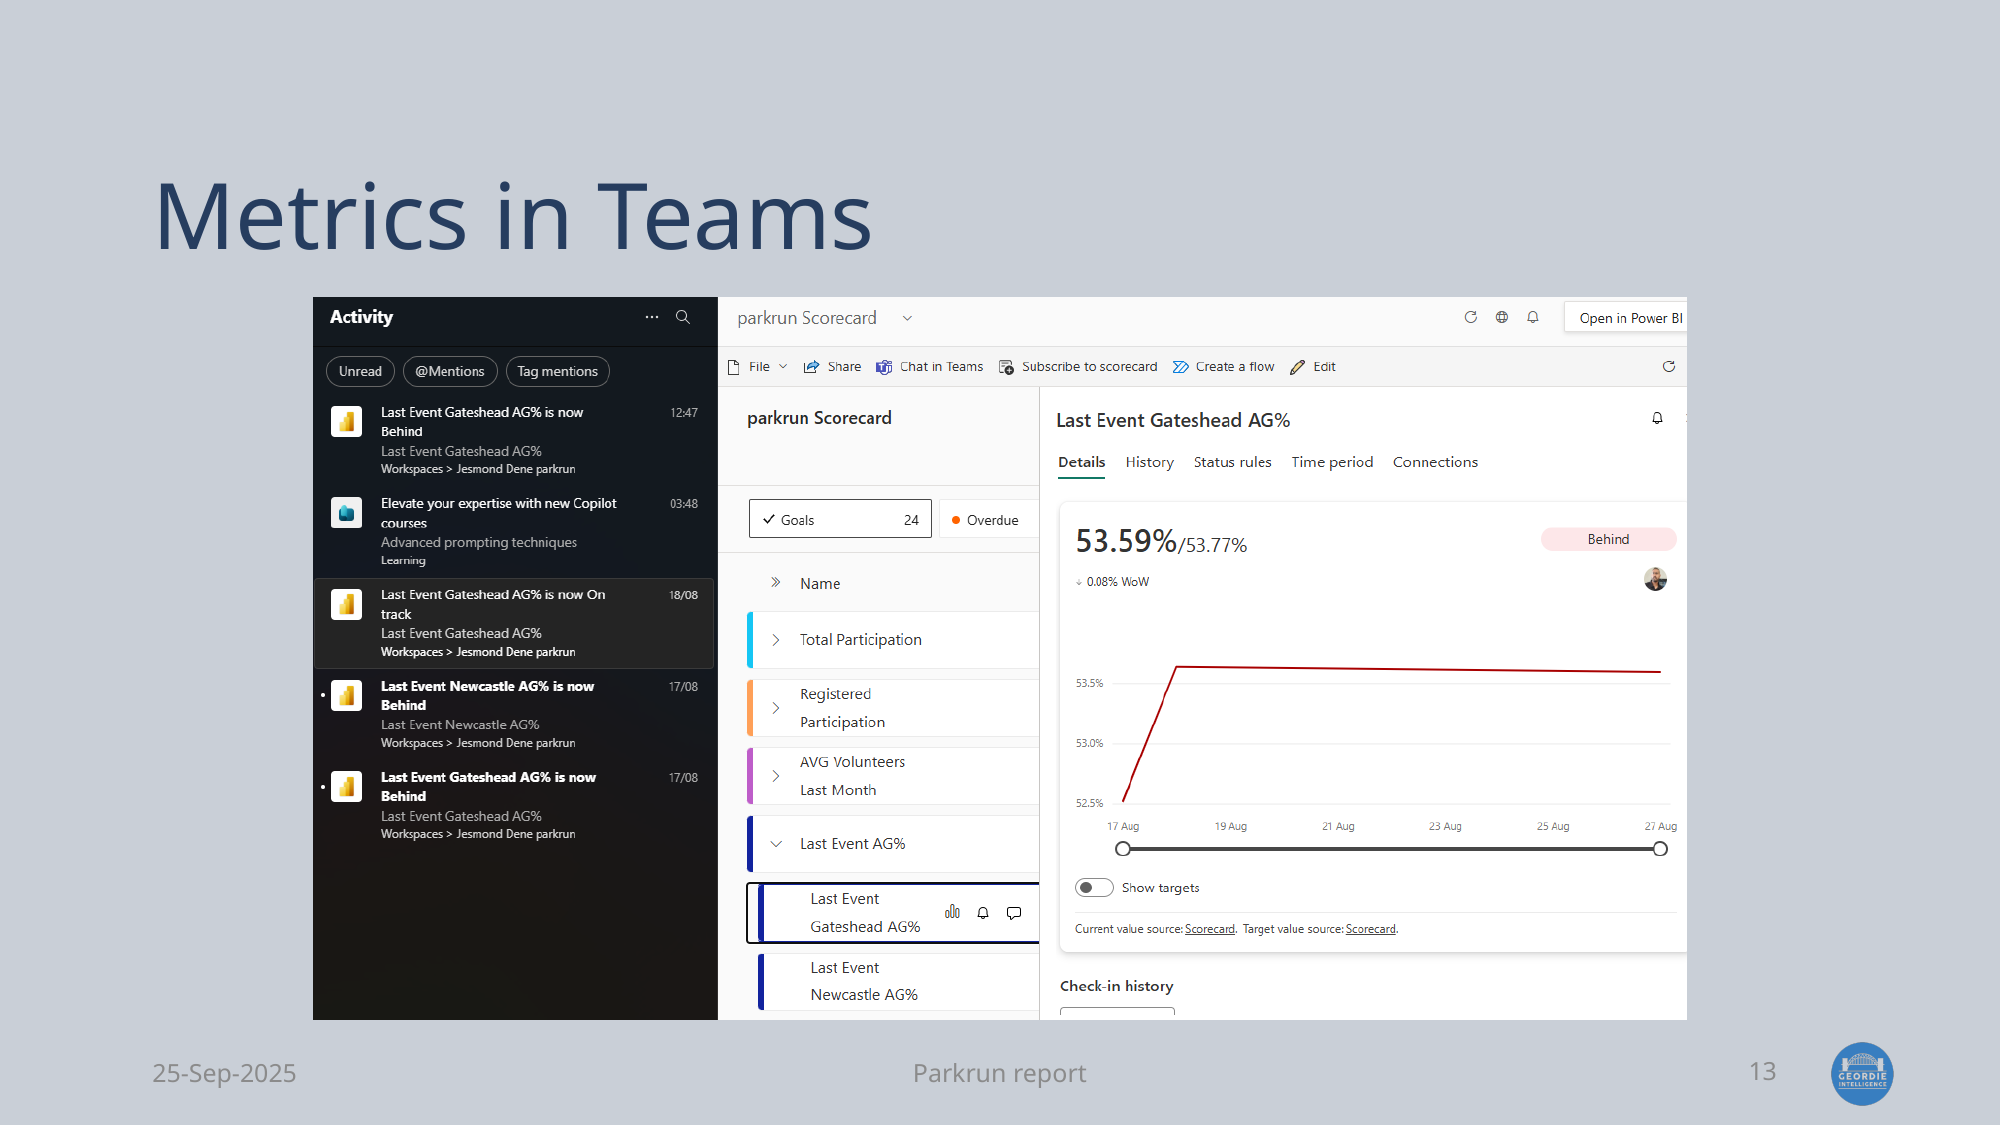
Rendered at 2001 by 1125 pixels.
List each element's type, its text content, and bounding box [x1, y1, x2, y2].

title Metrics in Teams [137, 59, 1863, 278]
slide_number 25-Sep-2025 [137, 1042, 588, 1103]
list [313, 297, 1687, 1020]
footer Parkrun report [662, 1042, 1338, 1103]
slide_number 13 [1412, 1042, 1793, 1103]
picture [1831, 1042, 1894, 1106]
